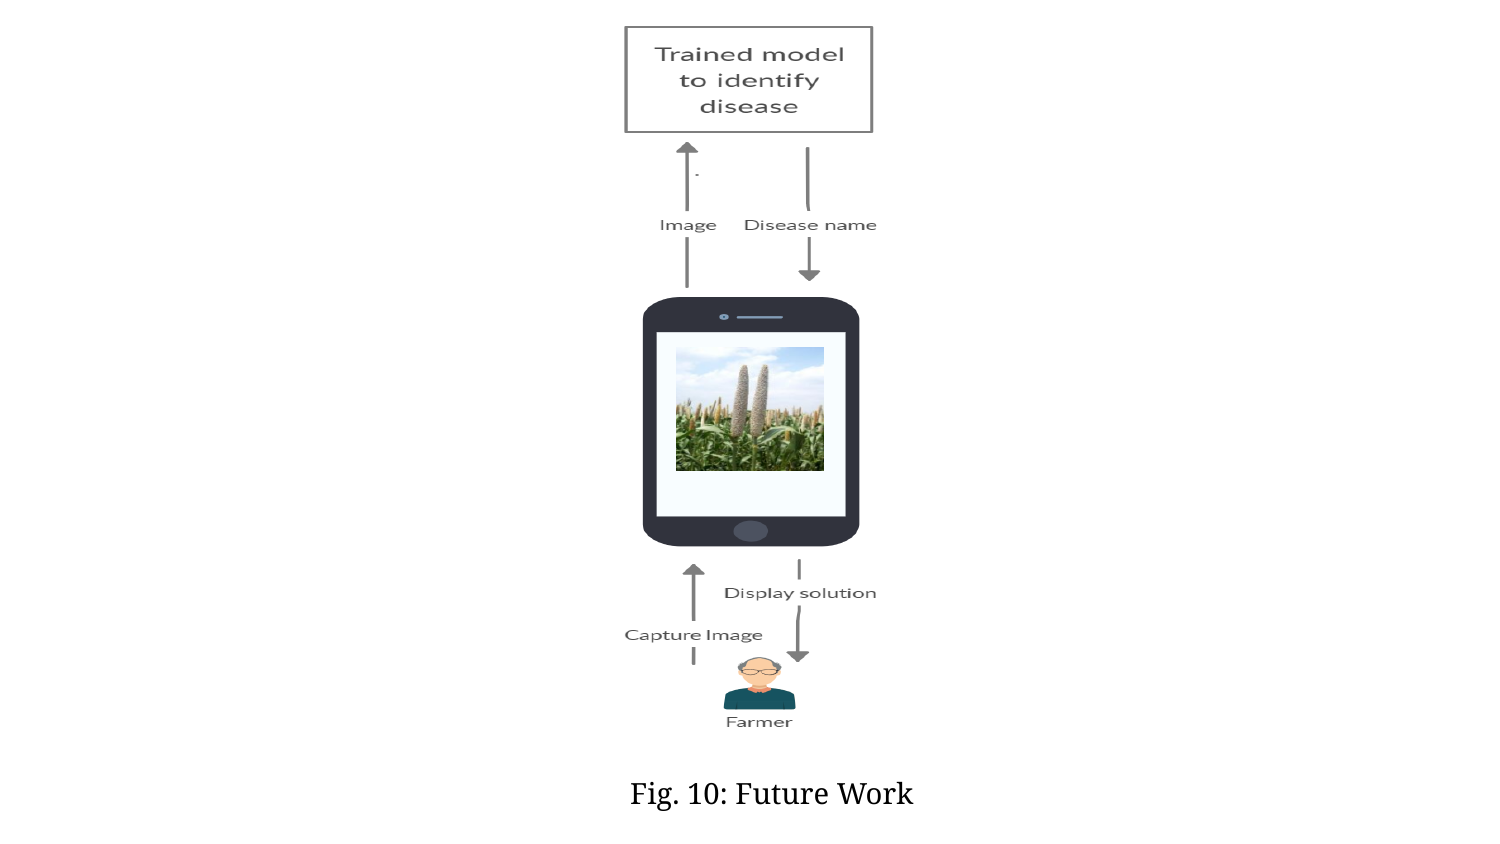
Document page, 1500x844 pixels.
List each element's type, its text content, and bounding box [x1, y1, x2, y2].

text_box Fig. 10: Future Work [535, 760, 1009, 844]
picture [590, 6, 910, 761]
